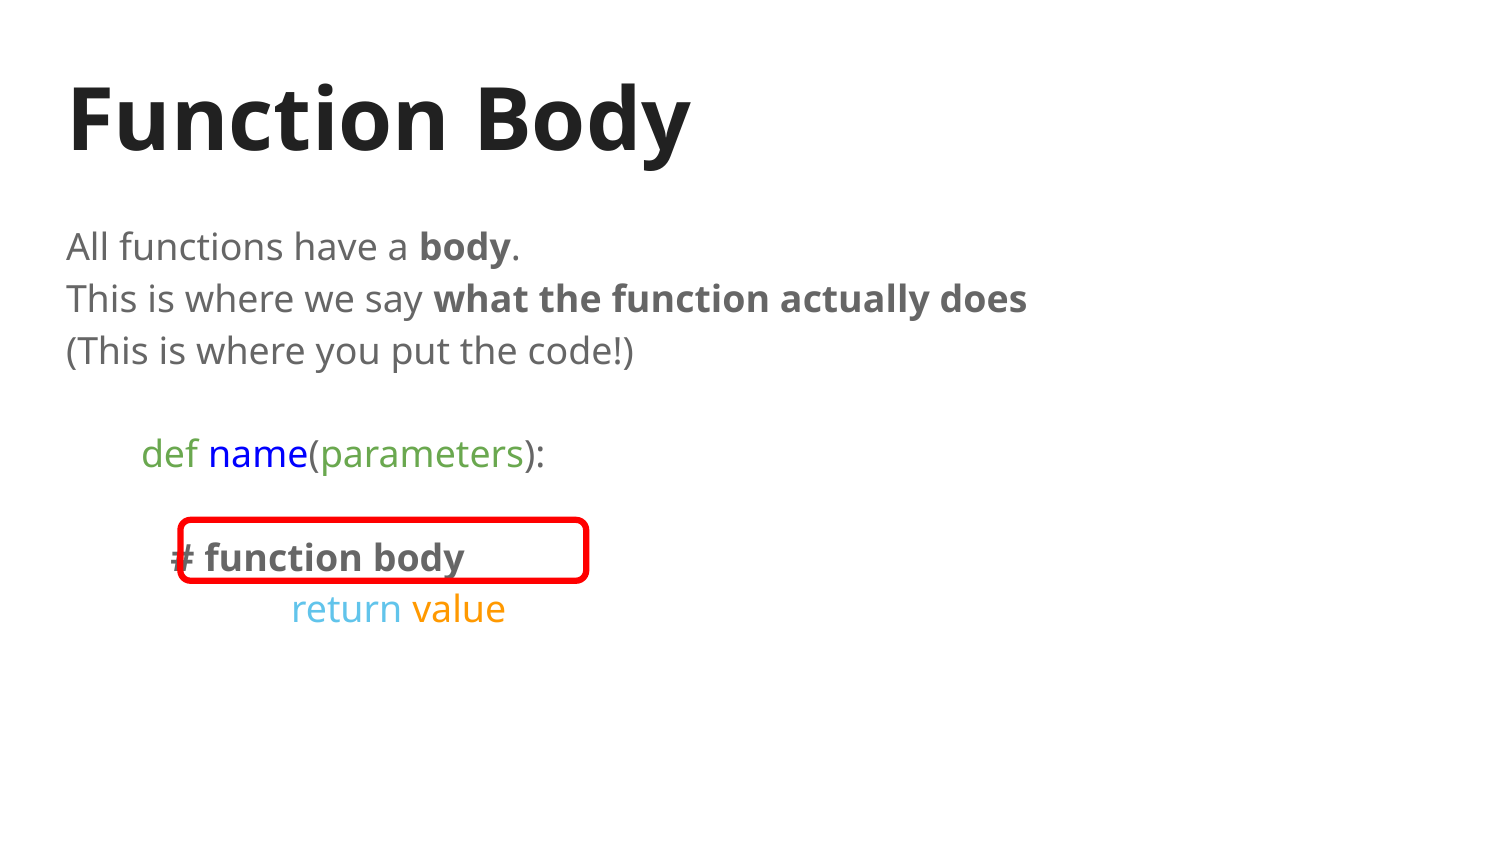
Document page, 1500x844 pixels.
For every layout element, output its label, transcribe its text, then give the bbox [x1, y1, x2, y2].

title Function Body [51, 48, 1449, 180]
list All functions have a body. This is where we say what the function actually does (This is where you put the code!) def name(parameters): # function body return value [51, 201, 1449, 750]
text_box [180, 519, 587, 581]
